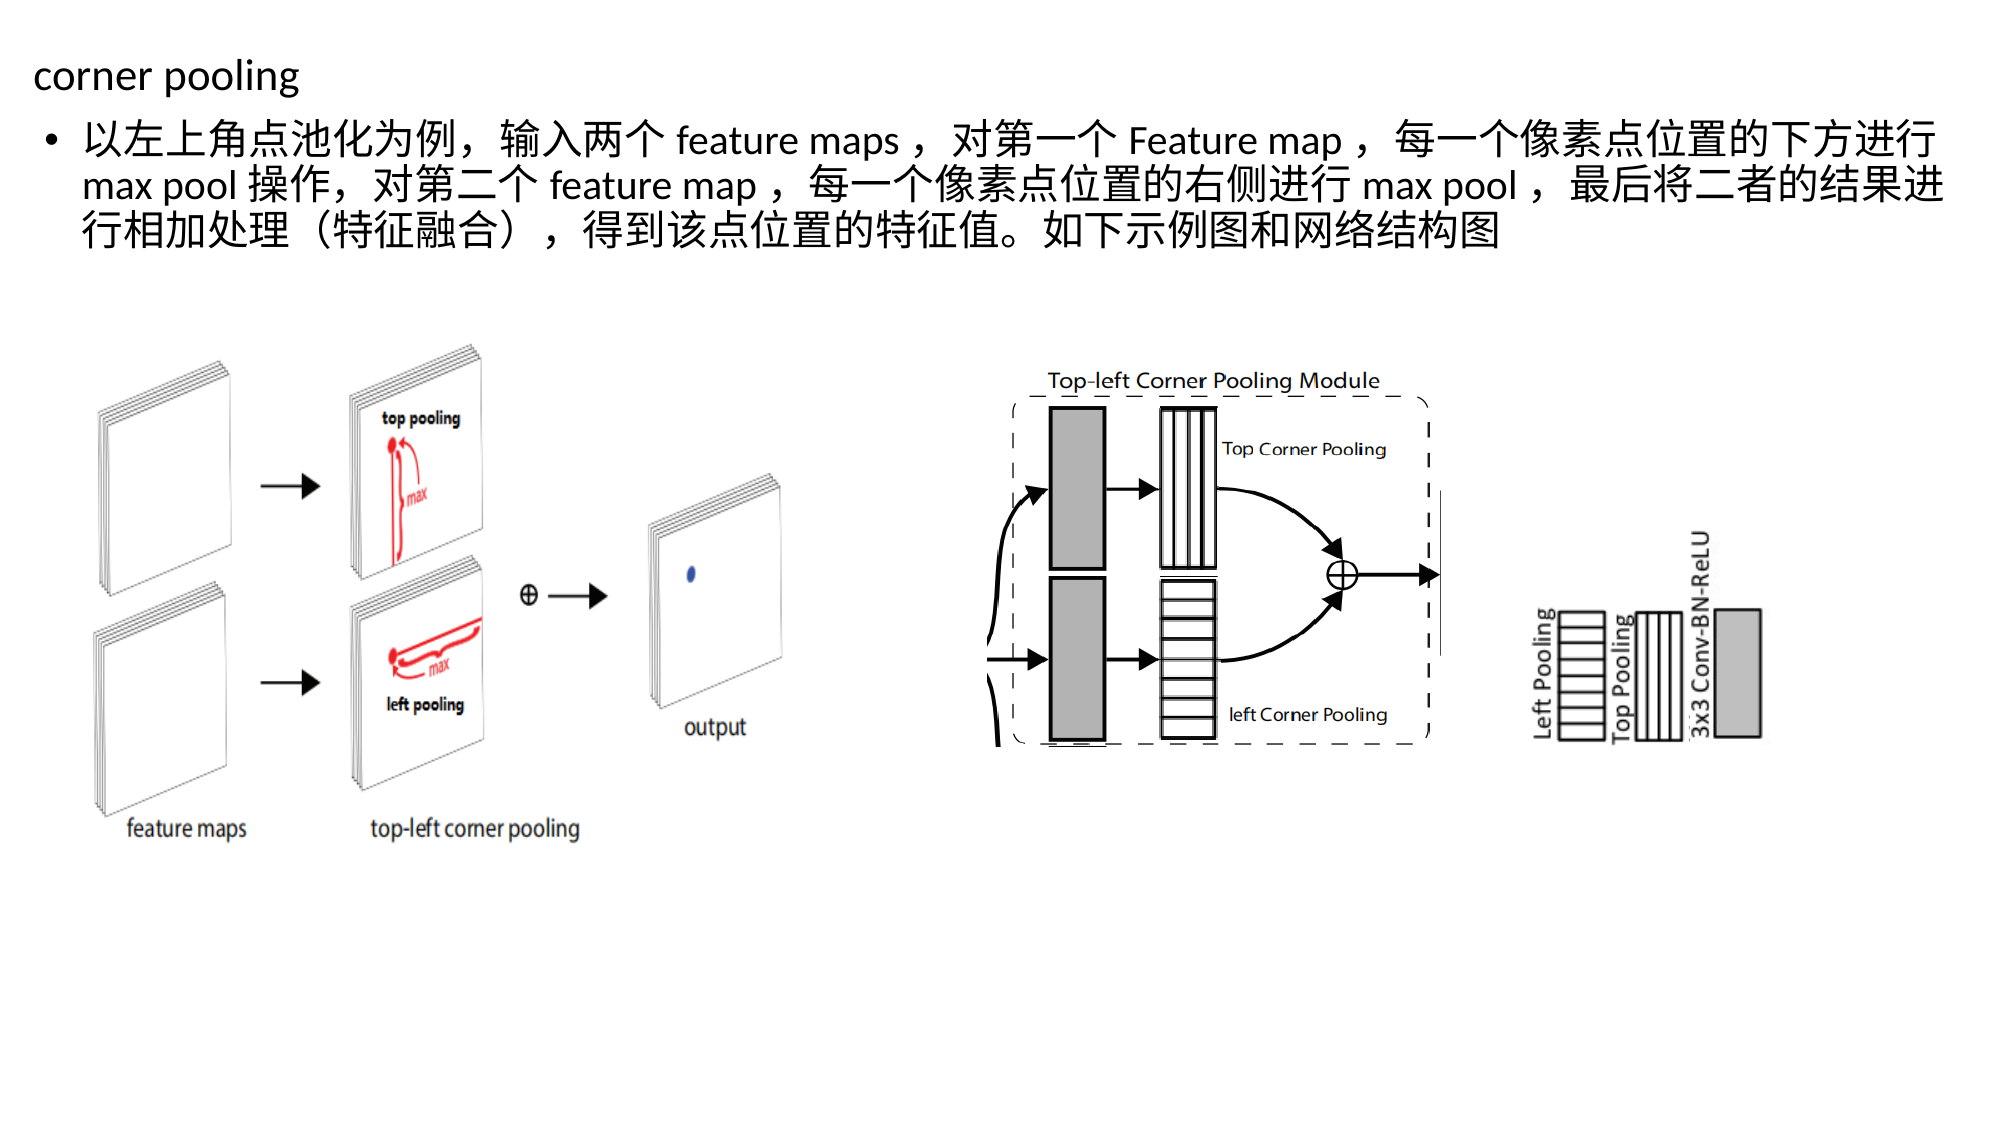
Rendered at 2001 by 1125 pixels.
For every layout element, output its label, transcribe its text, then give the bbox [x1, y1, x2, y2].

title corner pooling [18, 42, 572, 162]
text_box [1521, 586, 1690, 750]
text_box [77, 335, 823, 854]
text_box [1690, 522, 1774, 750]
list 以左上角点池化为例，输入两个feature maps，对第一个Feature map，每一个像素点位置的下方进行max pool操作，对第二个feature map，每一个像素点位置的右侧进行max pool，最后将二者的结果进行相加处理（特征融合），得到该点位置的特征值。如下示例图和网络结构图 [29, 111, 1961, 1078]
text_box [976, 346, 1452, 779]
